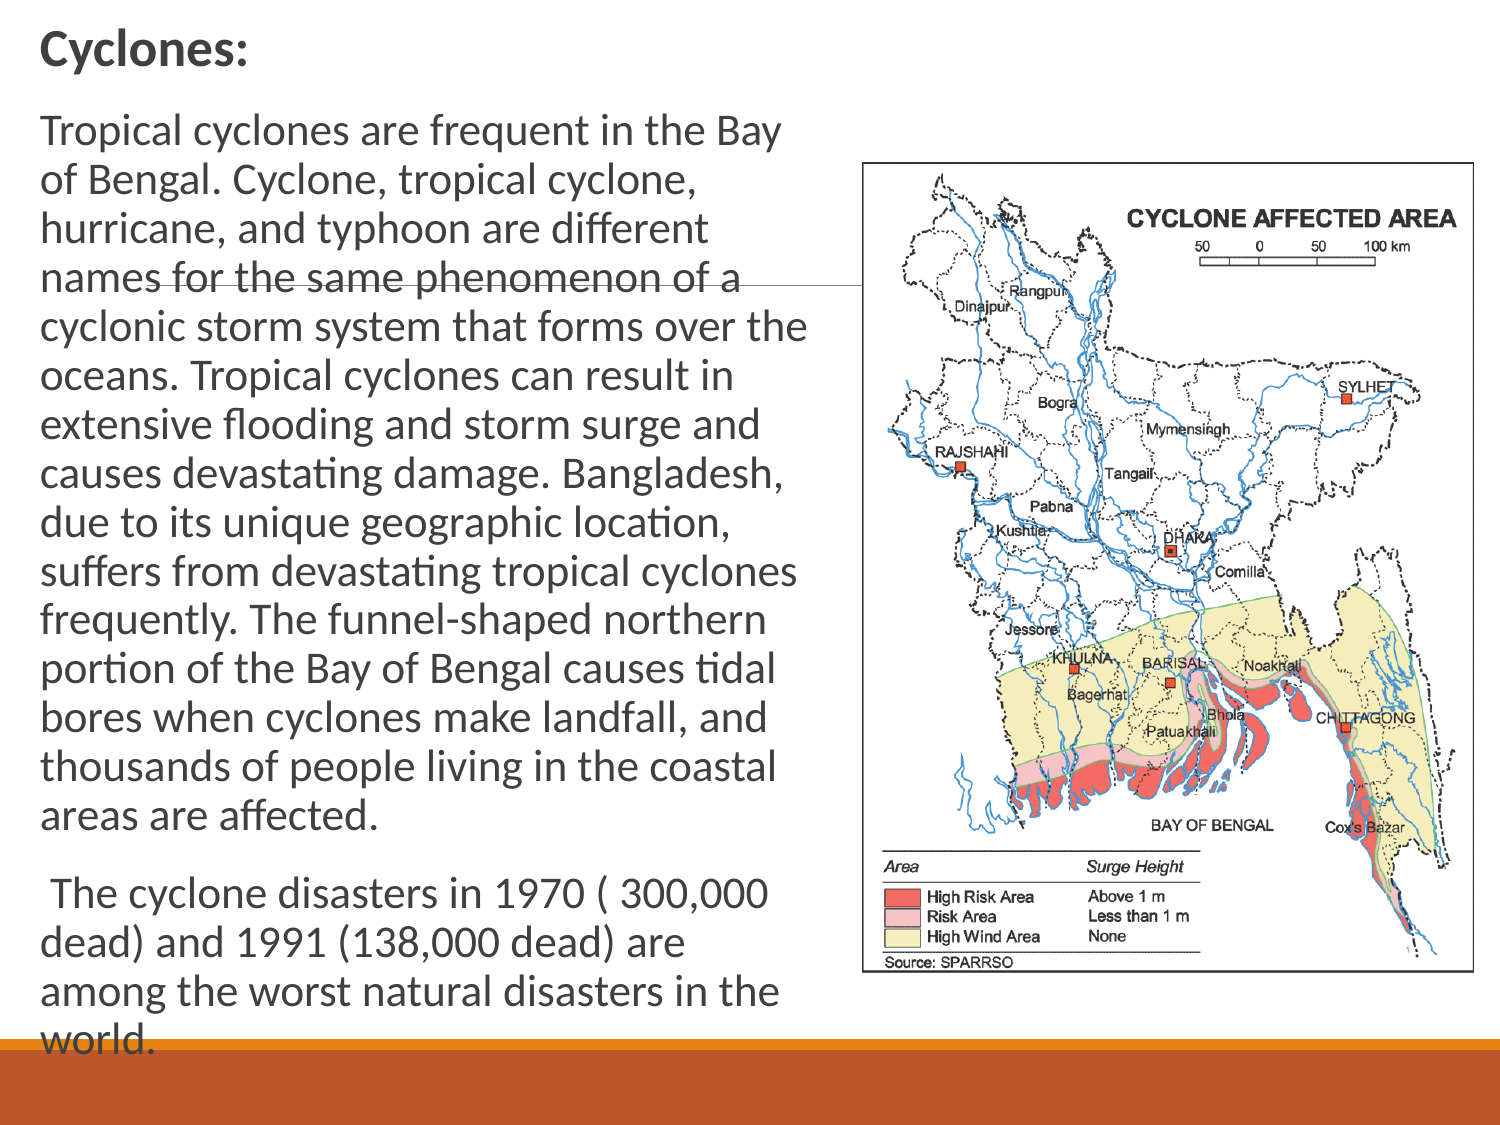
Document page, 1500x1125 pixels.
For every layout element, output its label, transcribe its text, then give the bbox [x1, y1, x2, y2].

picture [861, 161, 1474, 974]
list Cyclones: Tropical cyclones are frequent in the Bay of Bengal. Cyclone, tropical cyclone, hurricane, and typhoon are different names for the same phenomenon of a cyclonic storm system that forms over the oceans. Tropical cyclones can result in extensive flooding and storm surge and causes devastating damage. Bangladesh, due to its unique geographic location, suffers from devastating tropical cyclones frequently. The funnel-shaped northern portion of the Bay of Bengal causes tidal bores when cyclones make landfall, and thousands of people living in the coastal areas are affected. The cyclone disasters in 1970 ( 300,000 dead) and 1991 (138,000 dead) are among the worst natural disasters in the world. [24, 12, 813, 1075]
